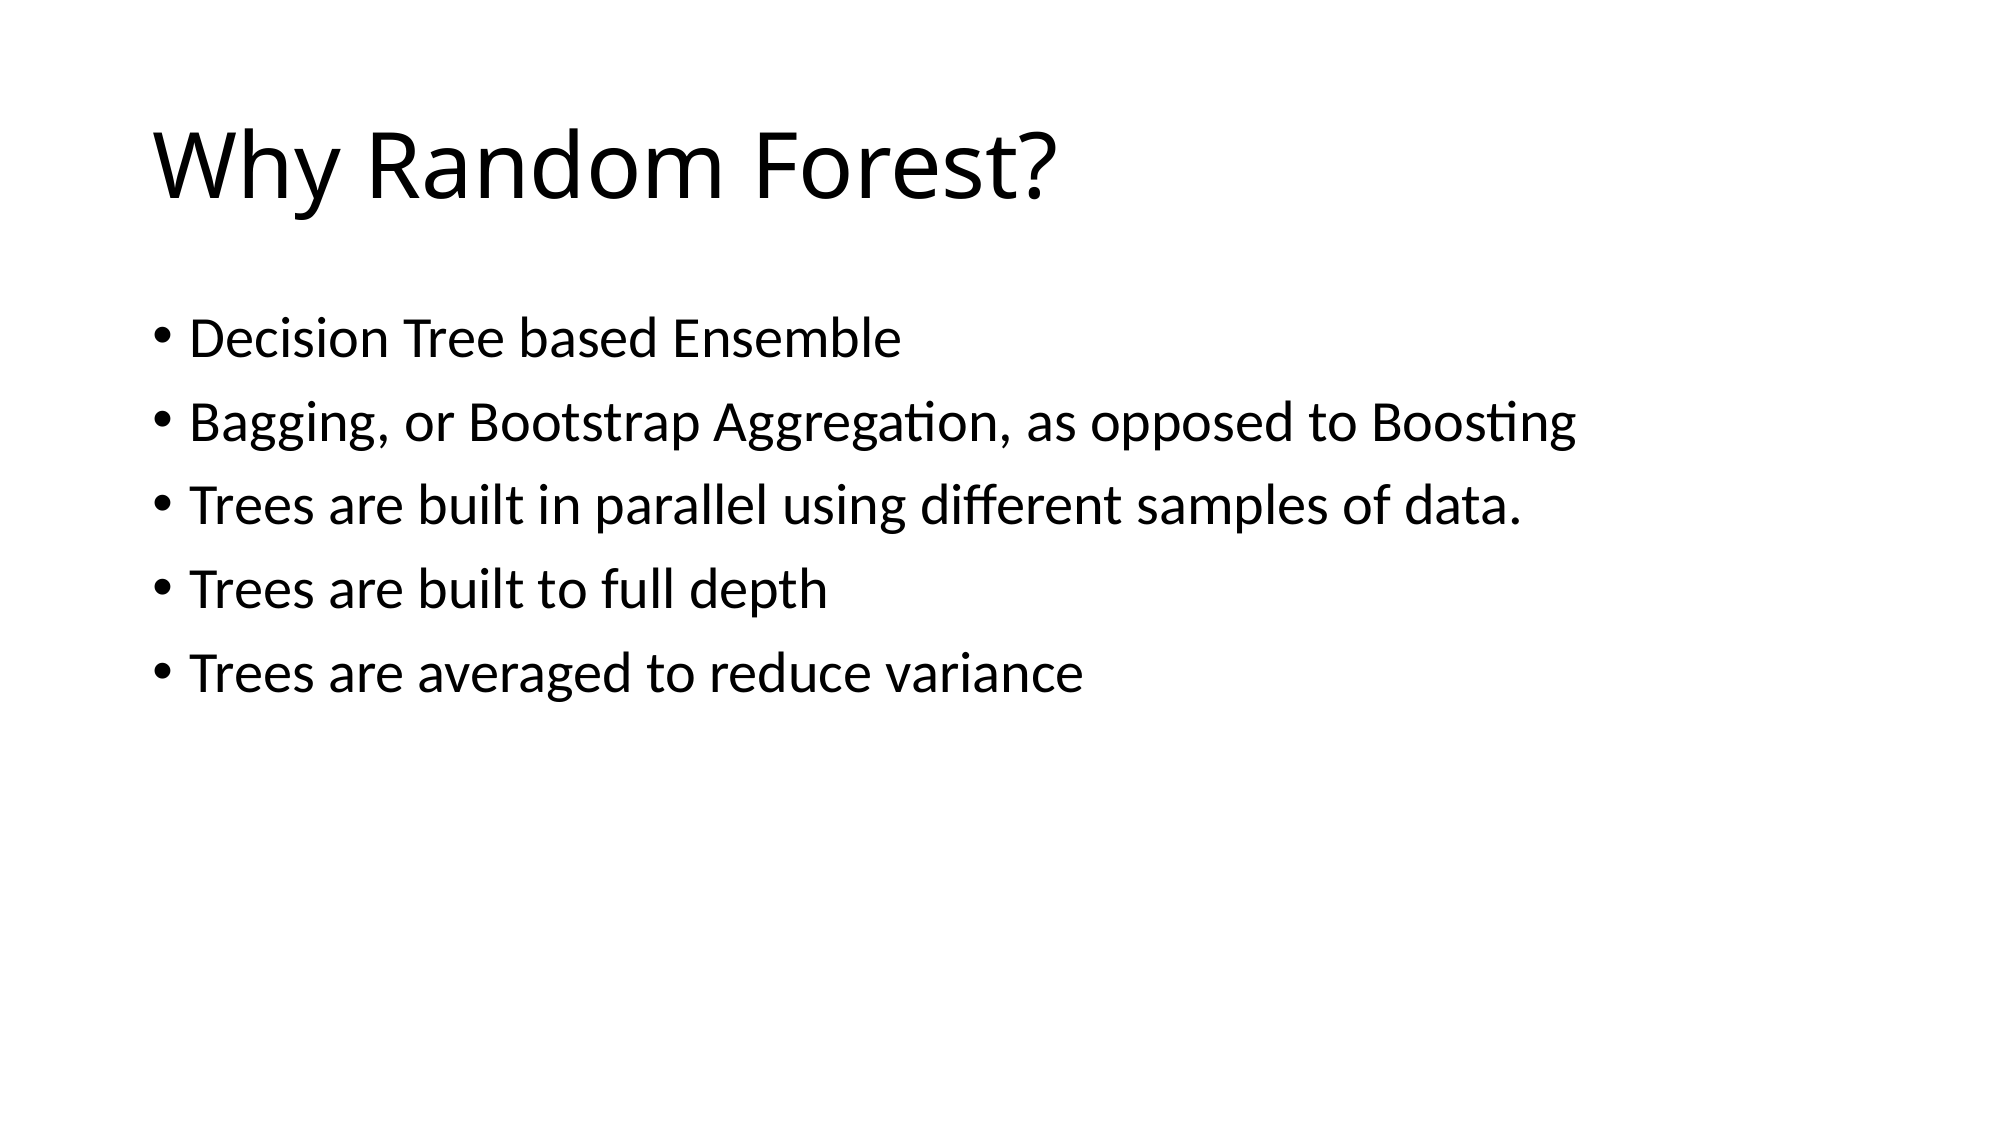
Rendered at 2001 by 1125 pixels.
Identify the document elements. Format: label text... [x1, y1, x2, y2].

title Why Random Forest? [137, 59, 1863, 278]
list Decision Tree based Ensemble Bagging, or Bootstrap Aggregation, as opposed to Boosting Trees are built in parallel using different samples of data. Trees are built to full depth Trees are averaged to reduce variance [137, 299, 1863, 1014]
